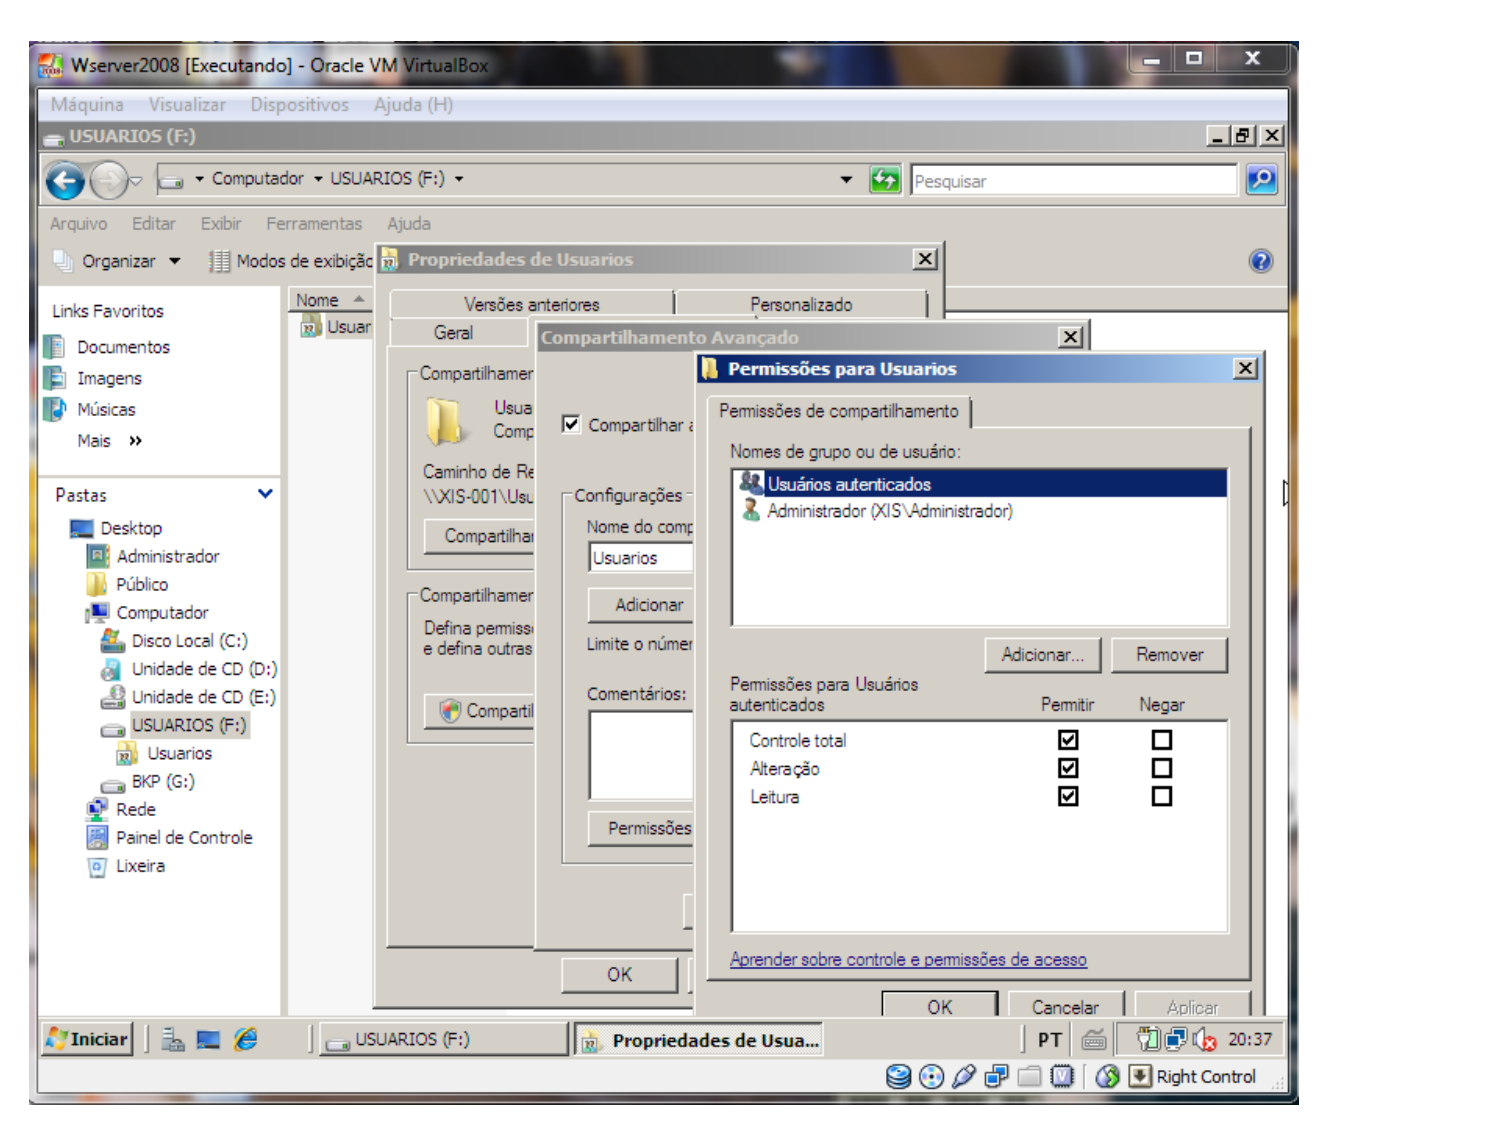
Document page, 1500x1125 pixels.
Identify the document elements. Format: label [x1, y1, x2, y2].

picture [29, 41, 1300, 1105]
